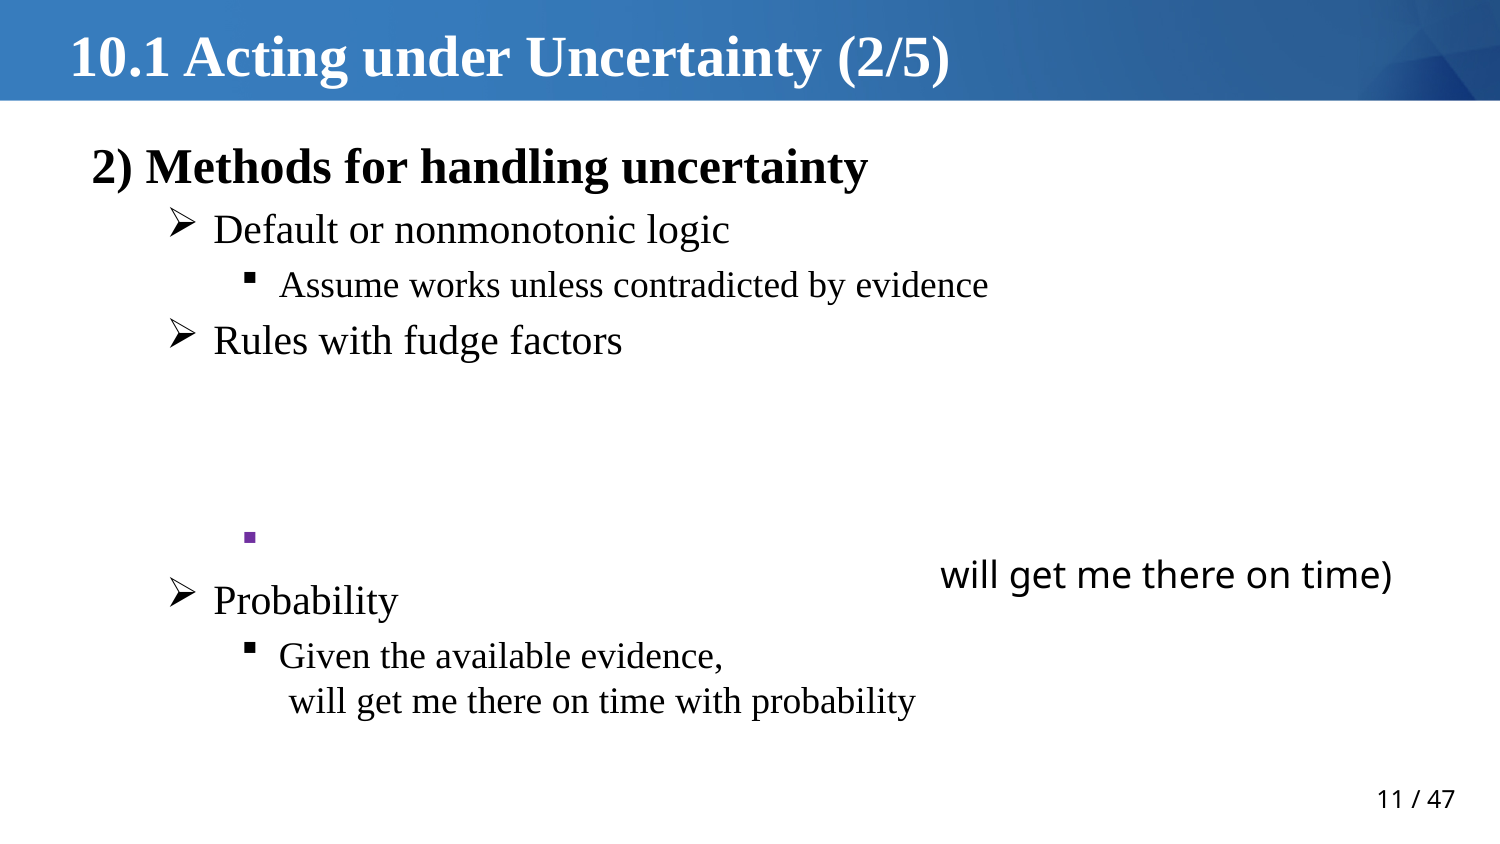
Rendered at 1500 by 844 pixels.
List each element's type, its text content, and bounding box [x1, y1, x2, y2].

picture [0, 0, 1500, 103]
title 10.1 Acting under Uncertainty (2/5) [55, 10, 1483, 95]
